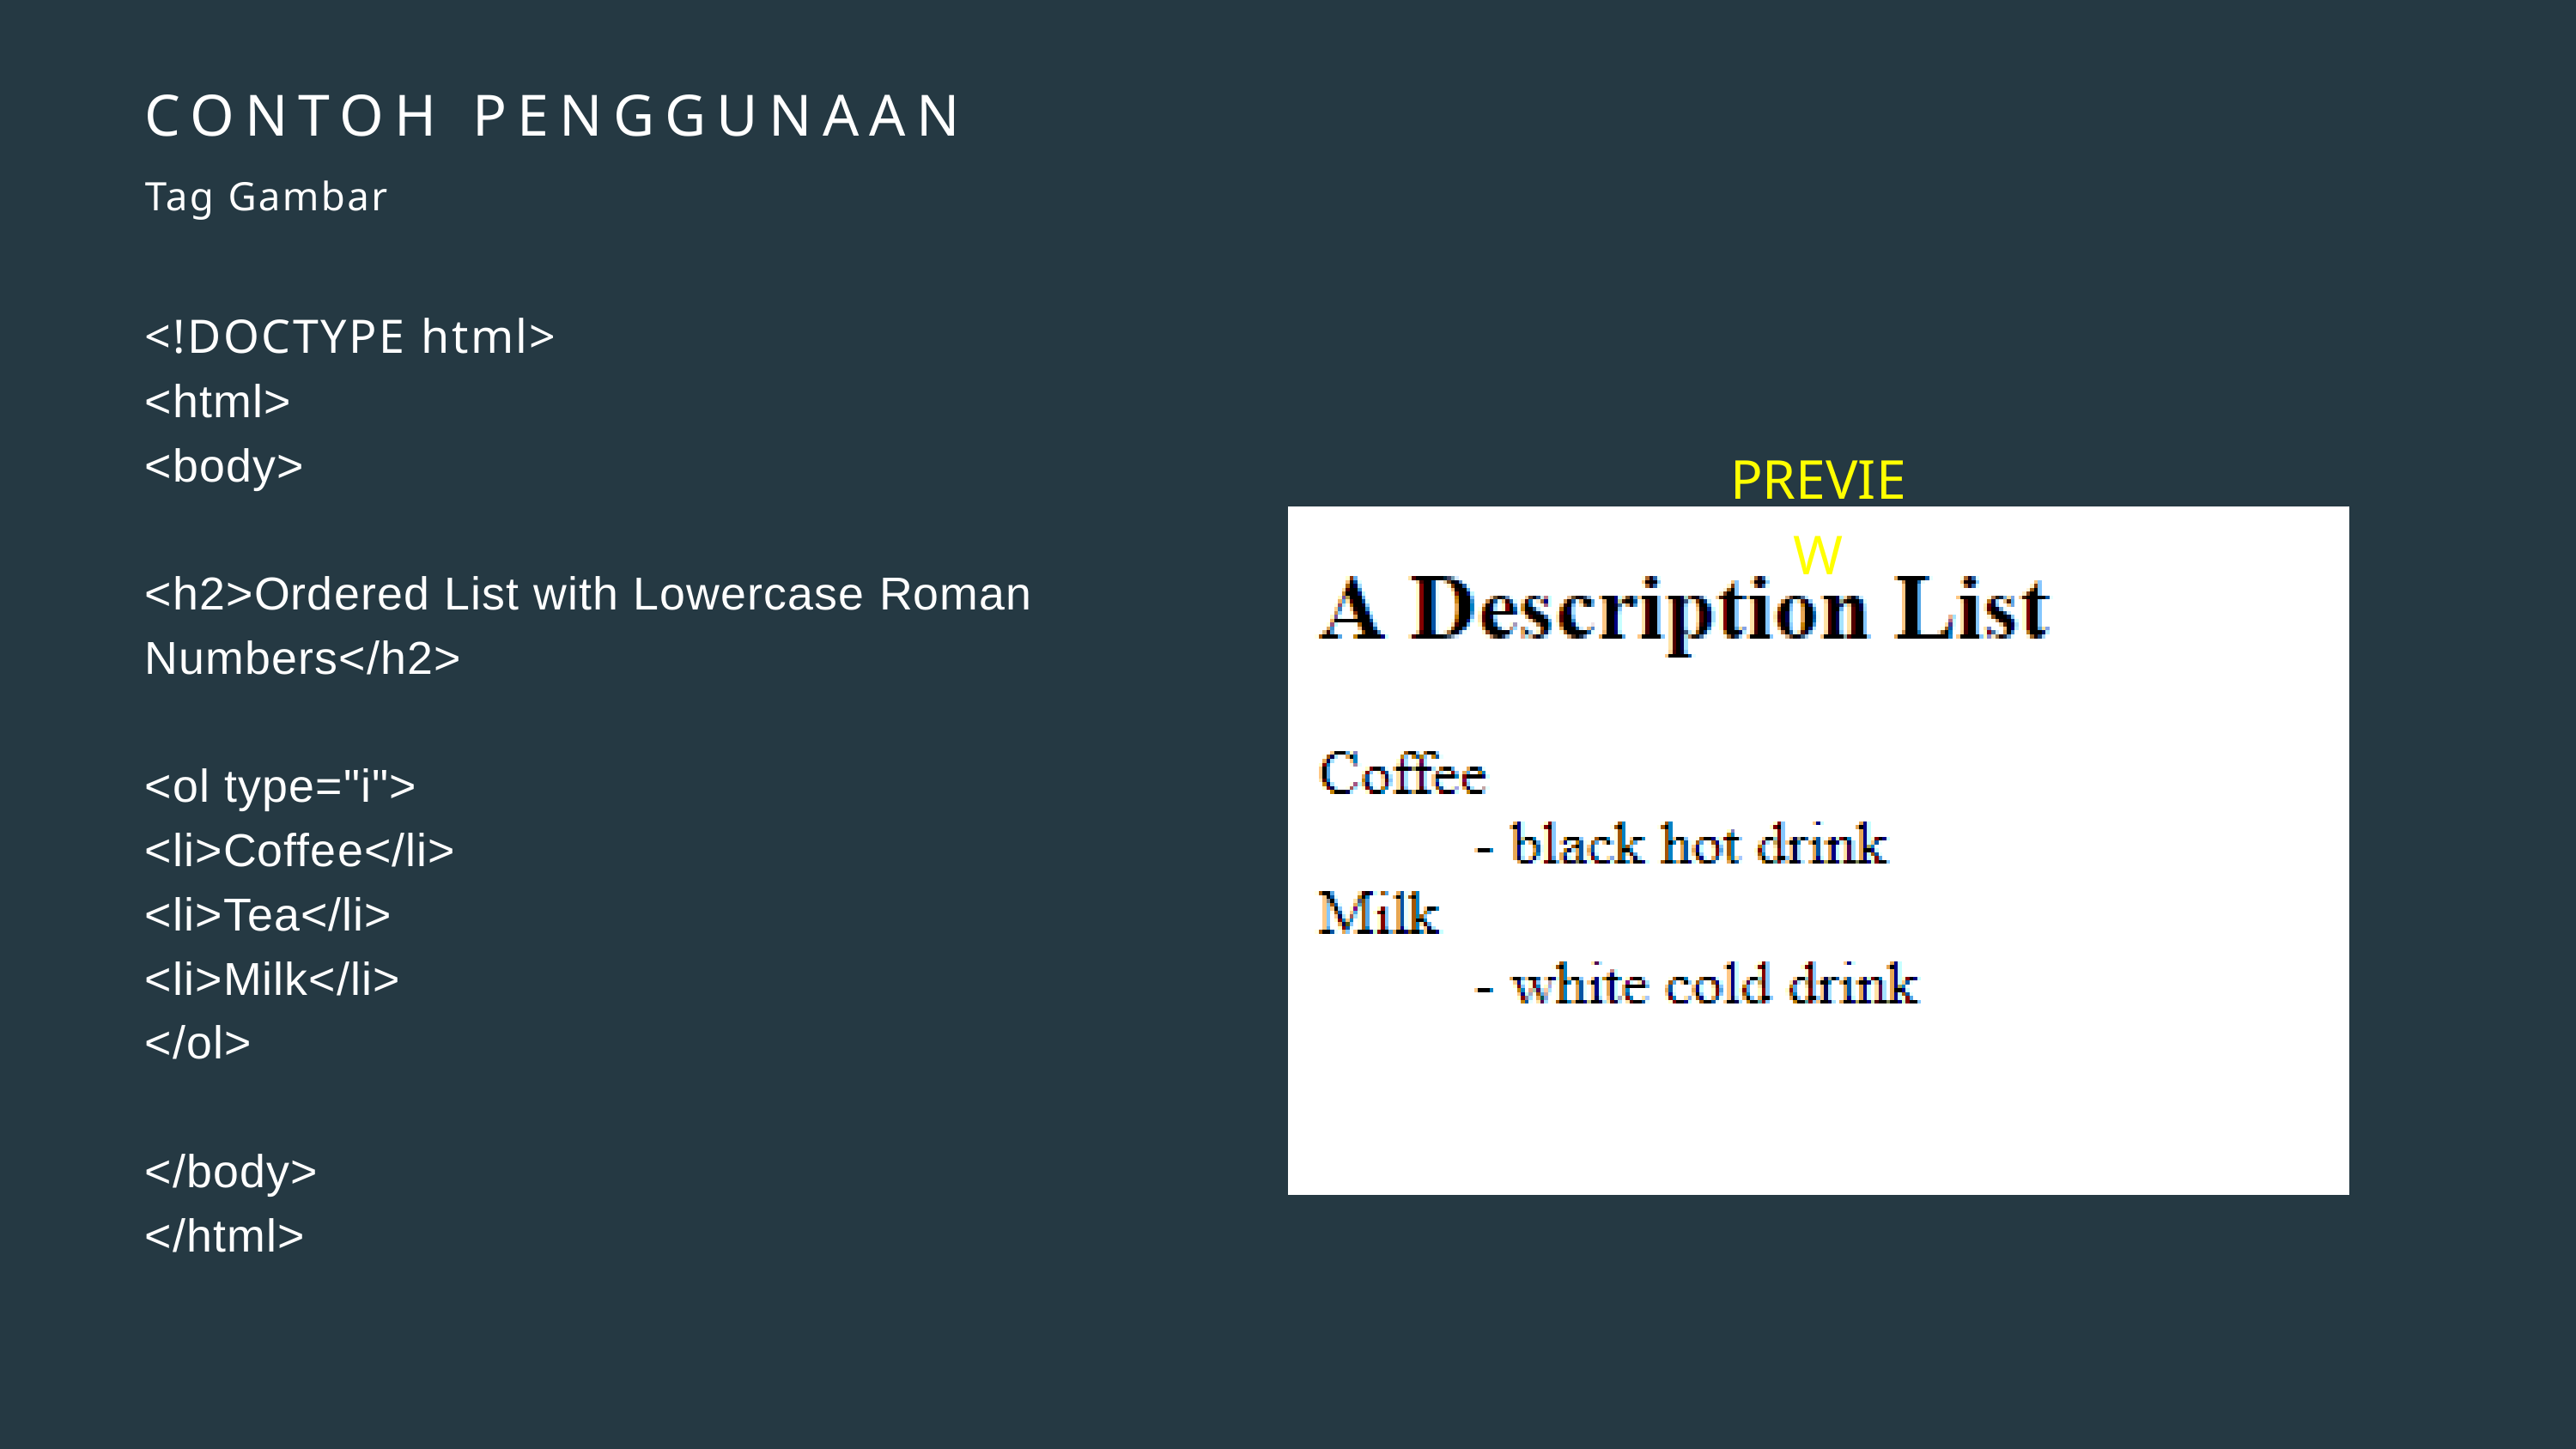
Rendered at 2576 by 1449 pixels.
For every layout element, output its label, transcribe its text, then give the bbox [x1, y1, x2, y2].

text_box PREVIEW [1709, 434, 1928, 506]
picture [1287, 506, 2349, 1196]
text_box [144, 81, 1074, 1367]
